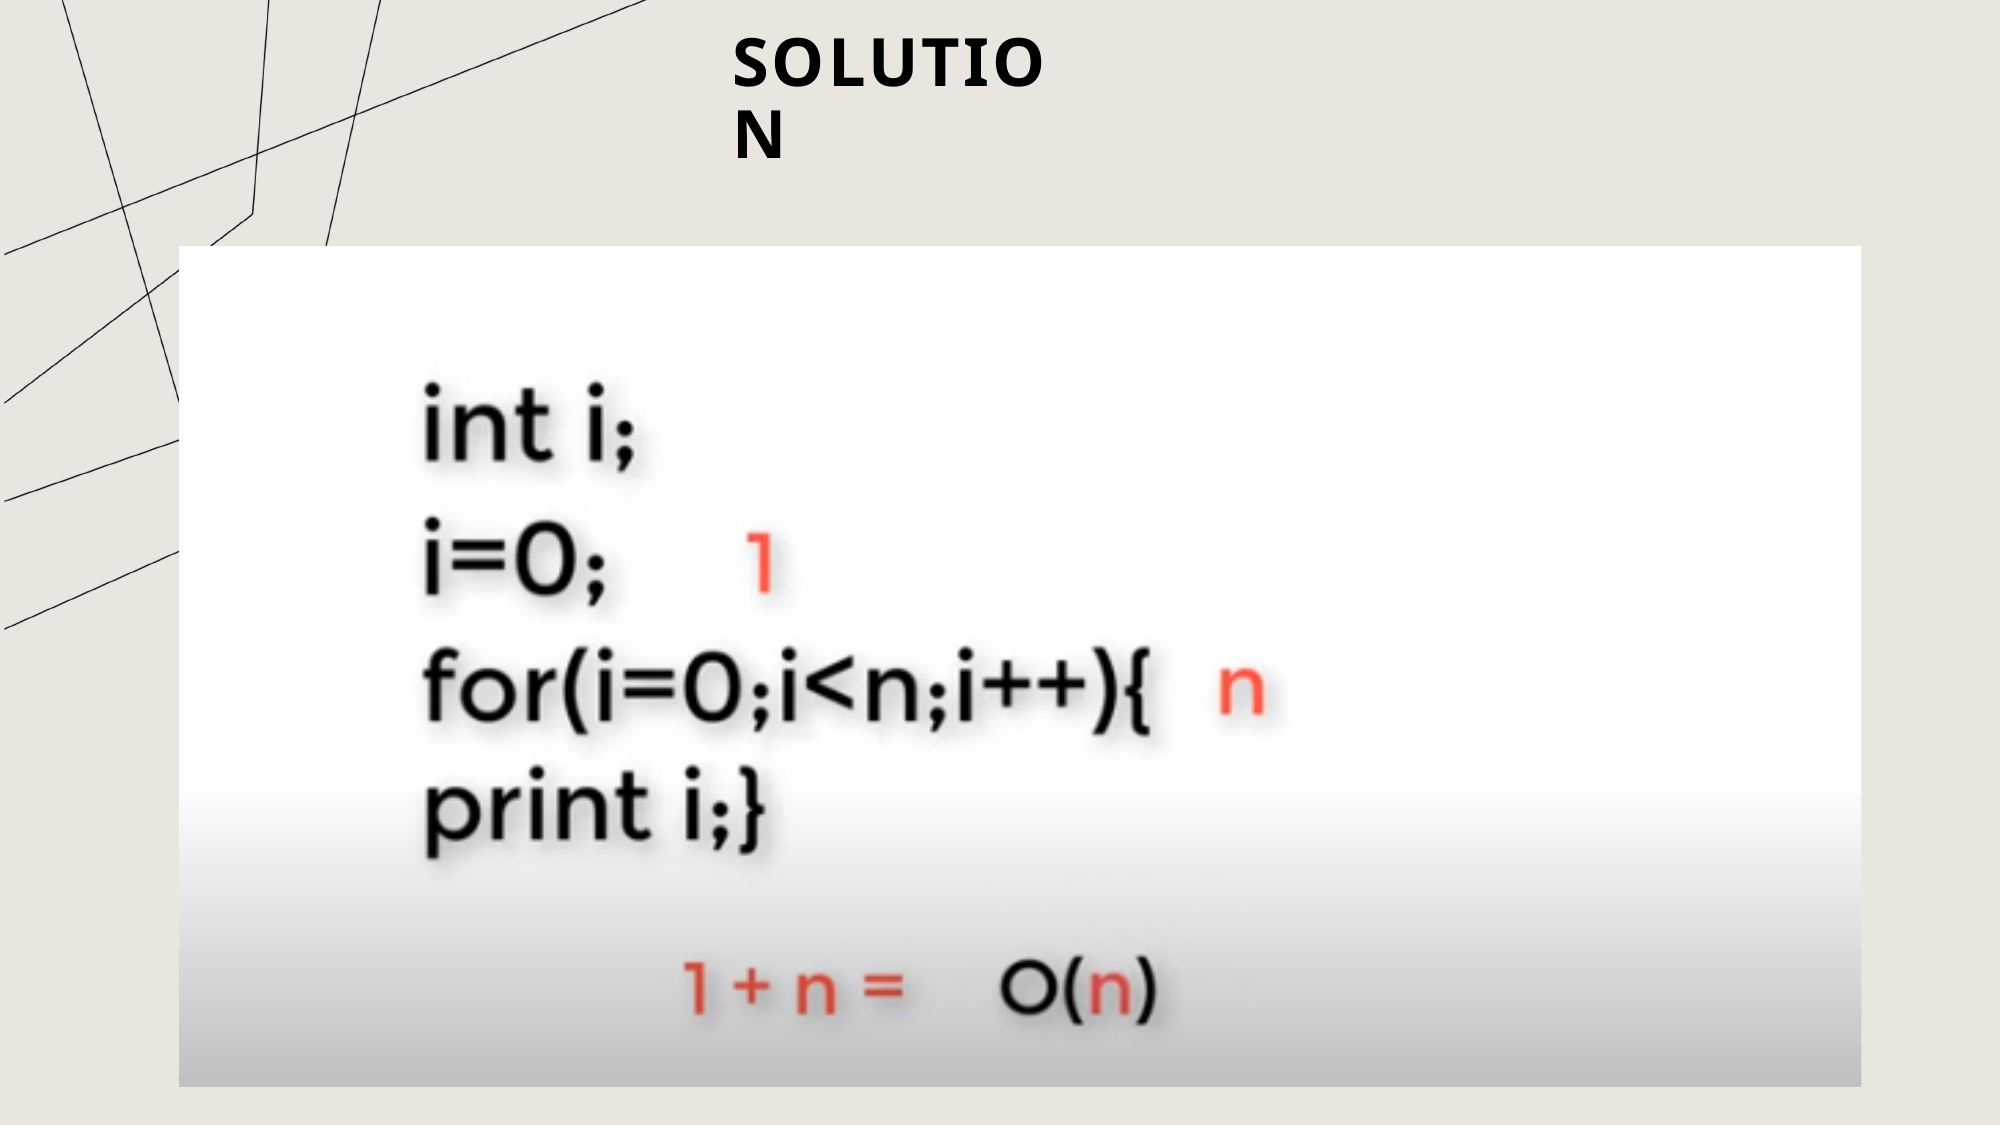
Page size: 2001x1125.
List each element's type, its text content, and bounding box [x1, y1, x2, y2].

title Solution [717, 69, 1113, 181]
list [163, 246, 1862, 1118]
picture [4, 0, 676, 642]
